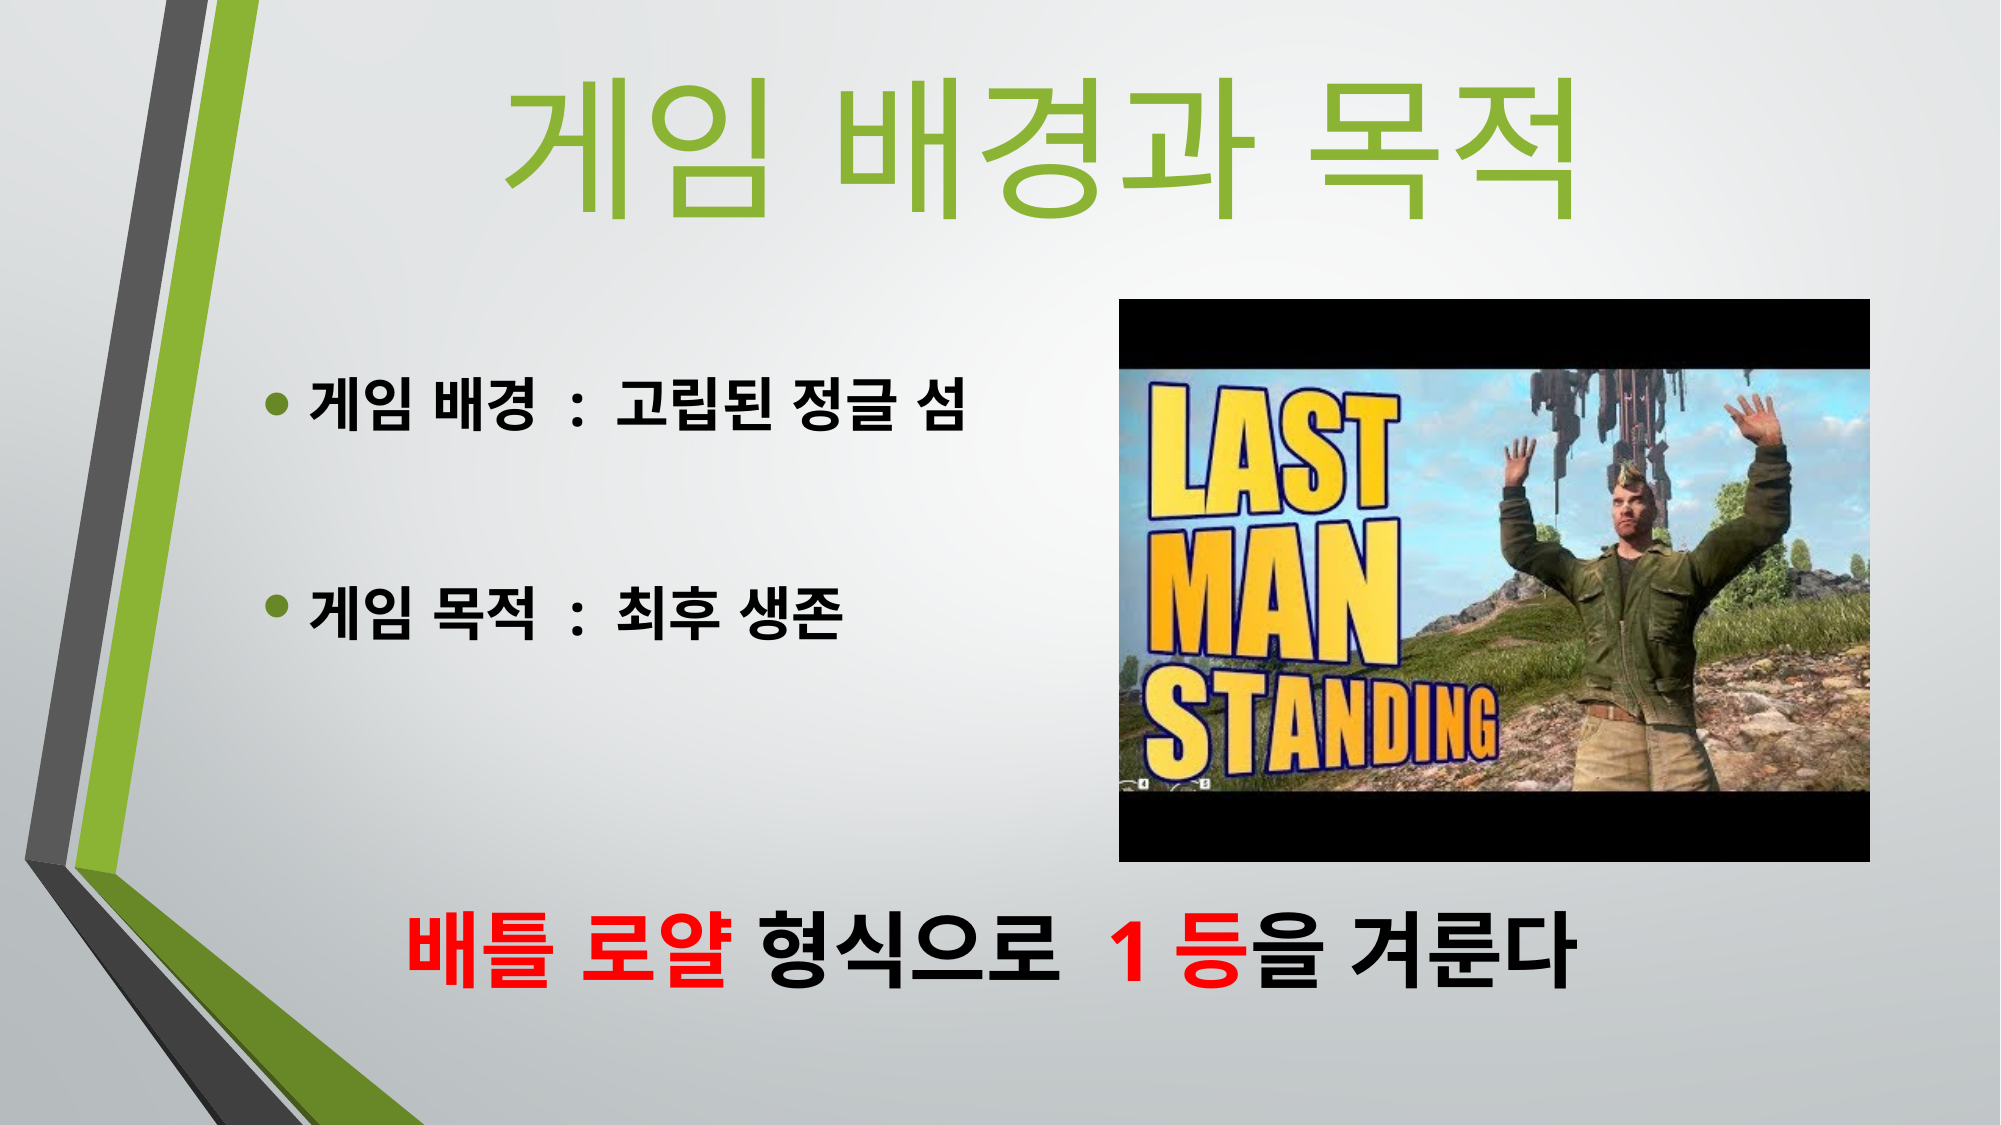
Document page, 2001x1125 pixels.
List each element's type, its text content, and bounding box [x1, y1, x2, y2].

text_box 배틀 로얄 형식으로 1등을 겨룬다 [141, 890, 1867, 1006]
title 게임 배경과 목적 [222, 1, 1867, 289]
list 게임 배경 : 고립된 정글 섬 게임 목적 : 최후 생존 [247, 299, 1993, 1049]
picture [1119, 299, 1870, 863]
